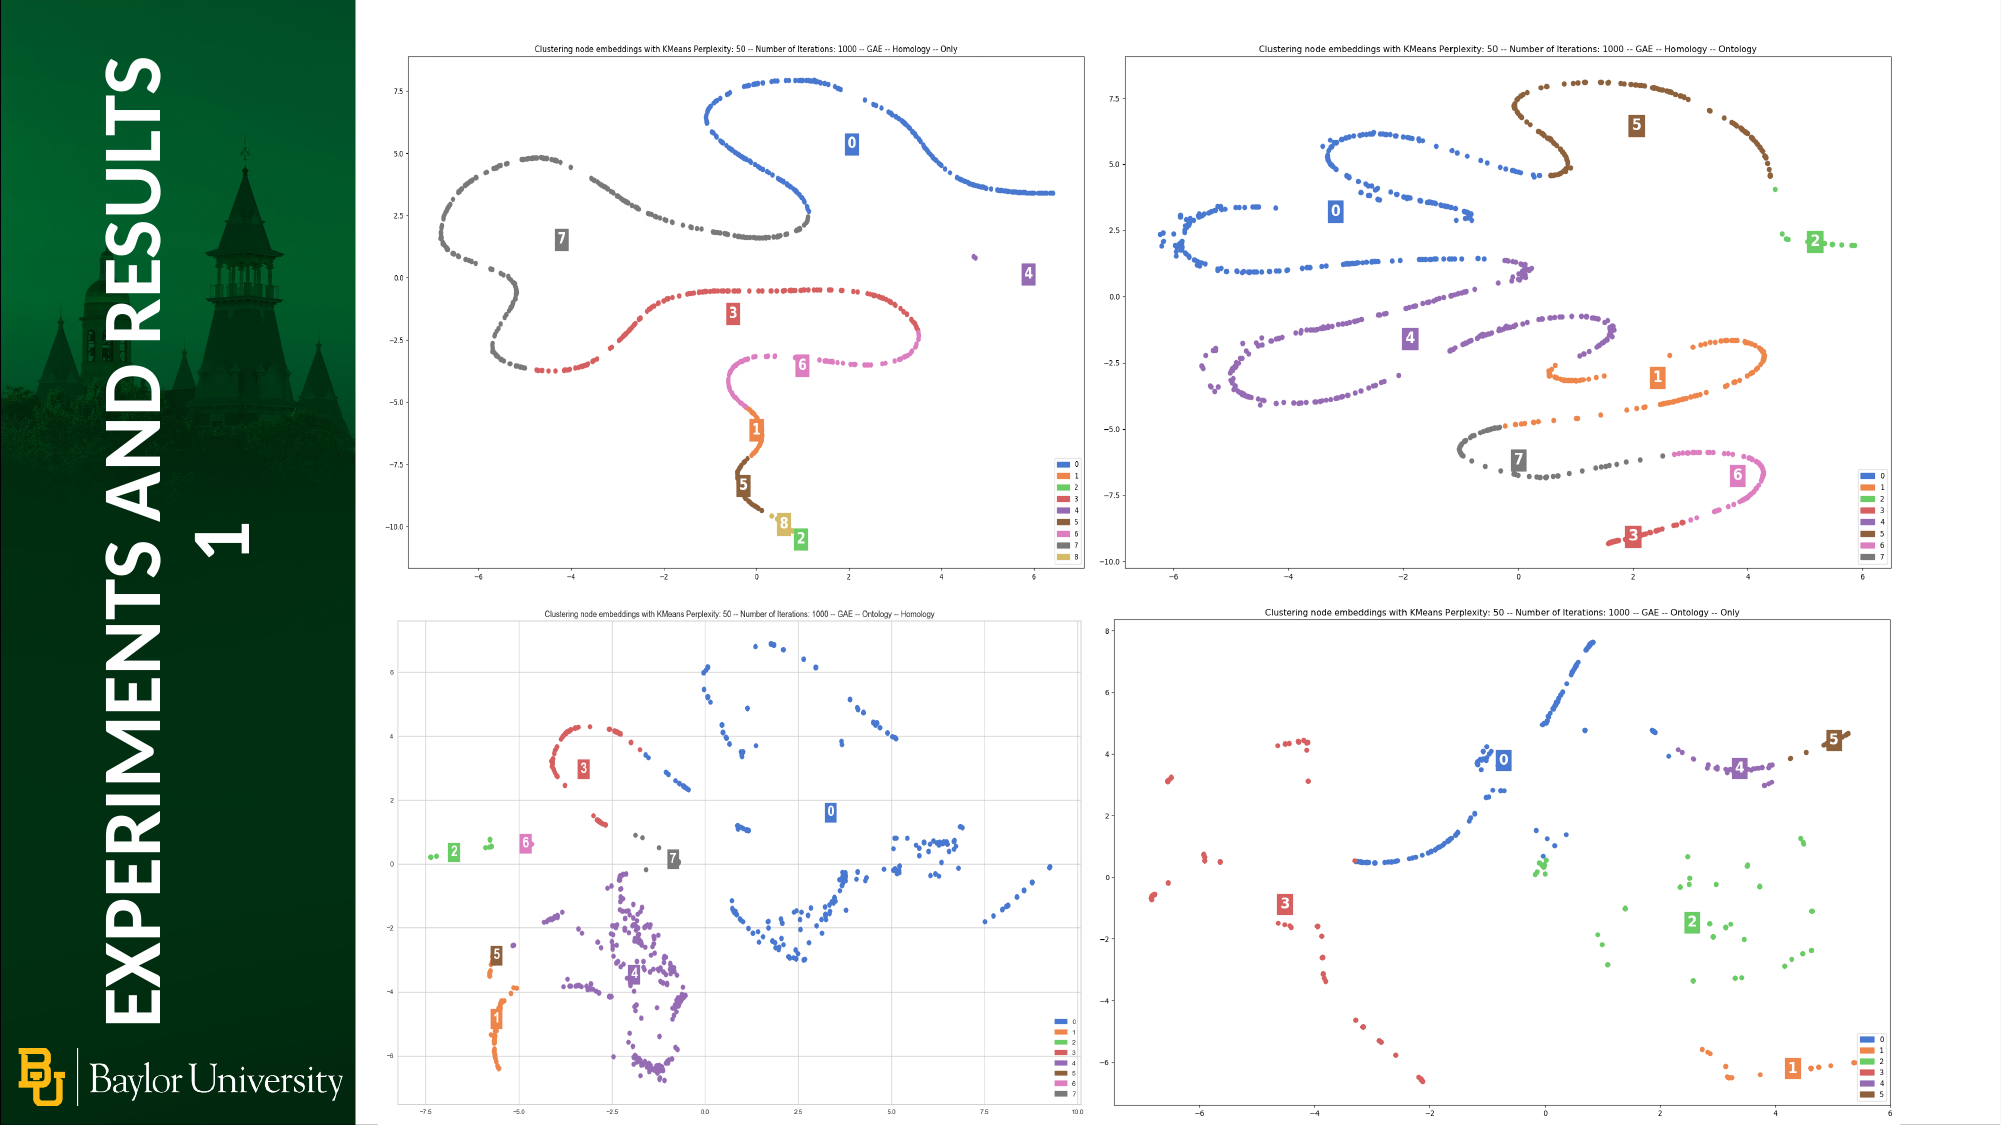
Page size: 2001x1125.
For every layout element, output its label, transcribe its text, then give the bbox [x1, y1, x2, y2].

text_box EXPERIMENTS AND RESULTS 1 [80, 27, 293, 1058]
picture [0, 0, 2001, 1125]
